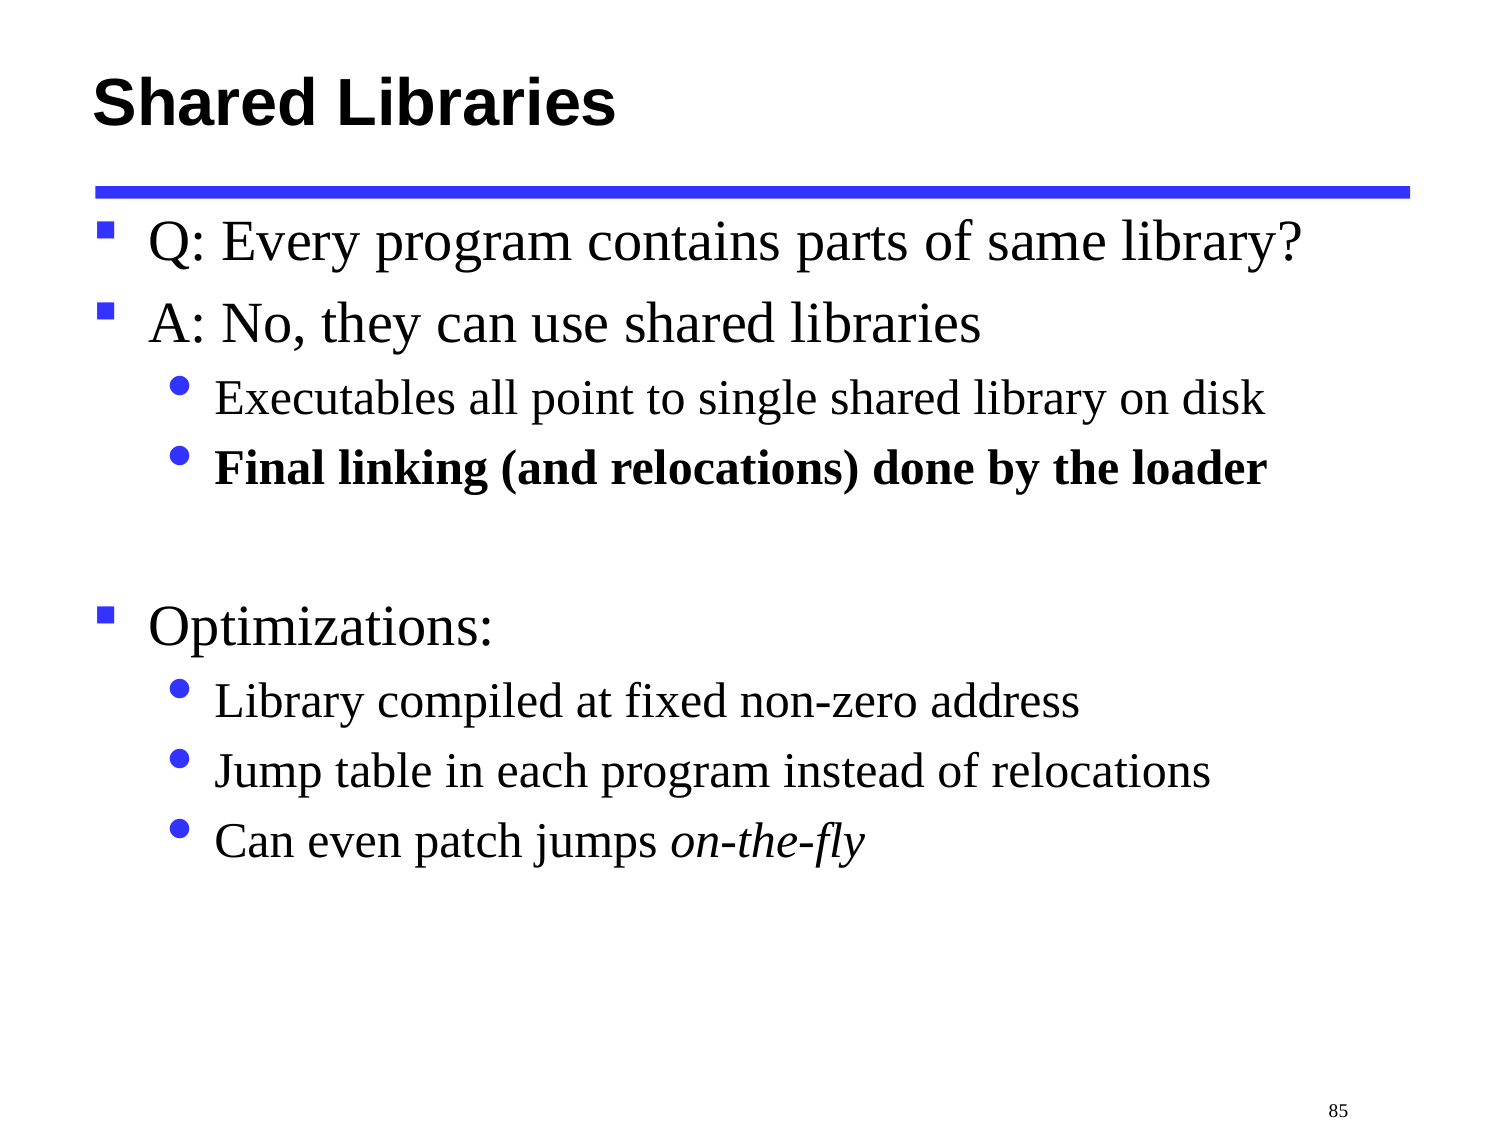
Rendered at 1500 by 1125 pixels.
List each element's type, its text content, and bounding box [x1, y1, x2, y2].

title Shared Libraries [77, 15, 1451, 183]
list Q: Every program contains parts of same library? A: No, they can use shared libraries Executables all point to single shared library on disk Final linking (and relocations) done by the loader Optimizations: Library compiled at fixed non-zero address Jump table in each program instead of relocations Can even patch jumps on-the-fly [77, 195, 1395, 1059]
slide_number 85 [1185, 1068, 1500, 1125]
